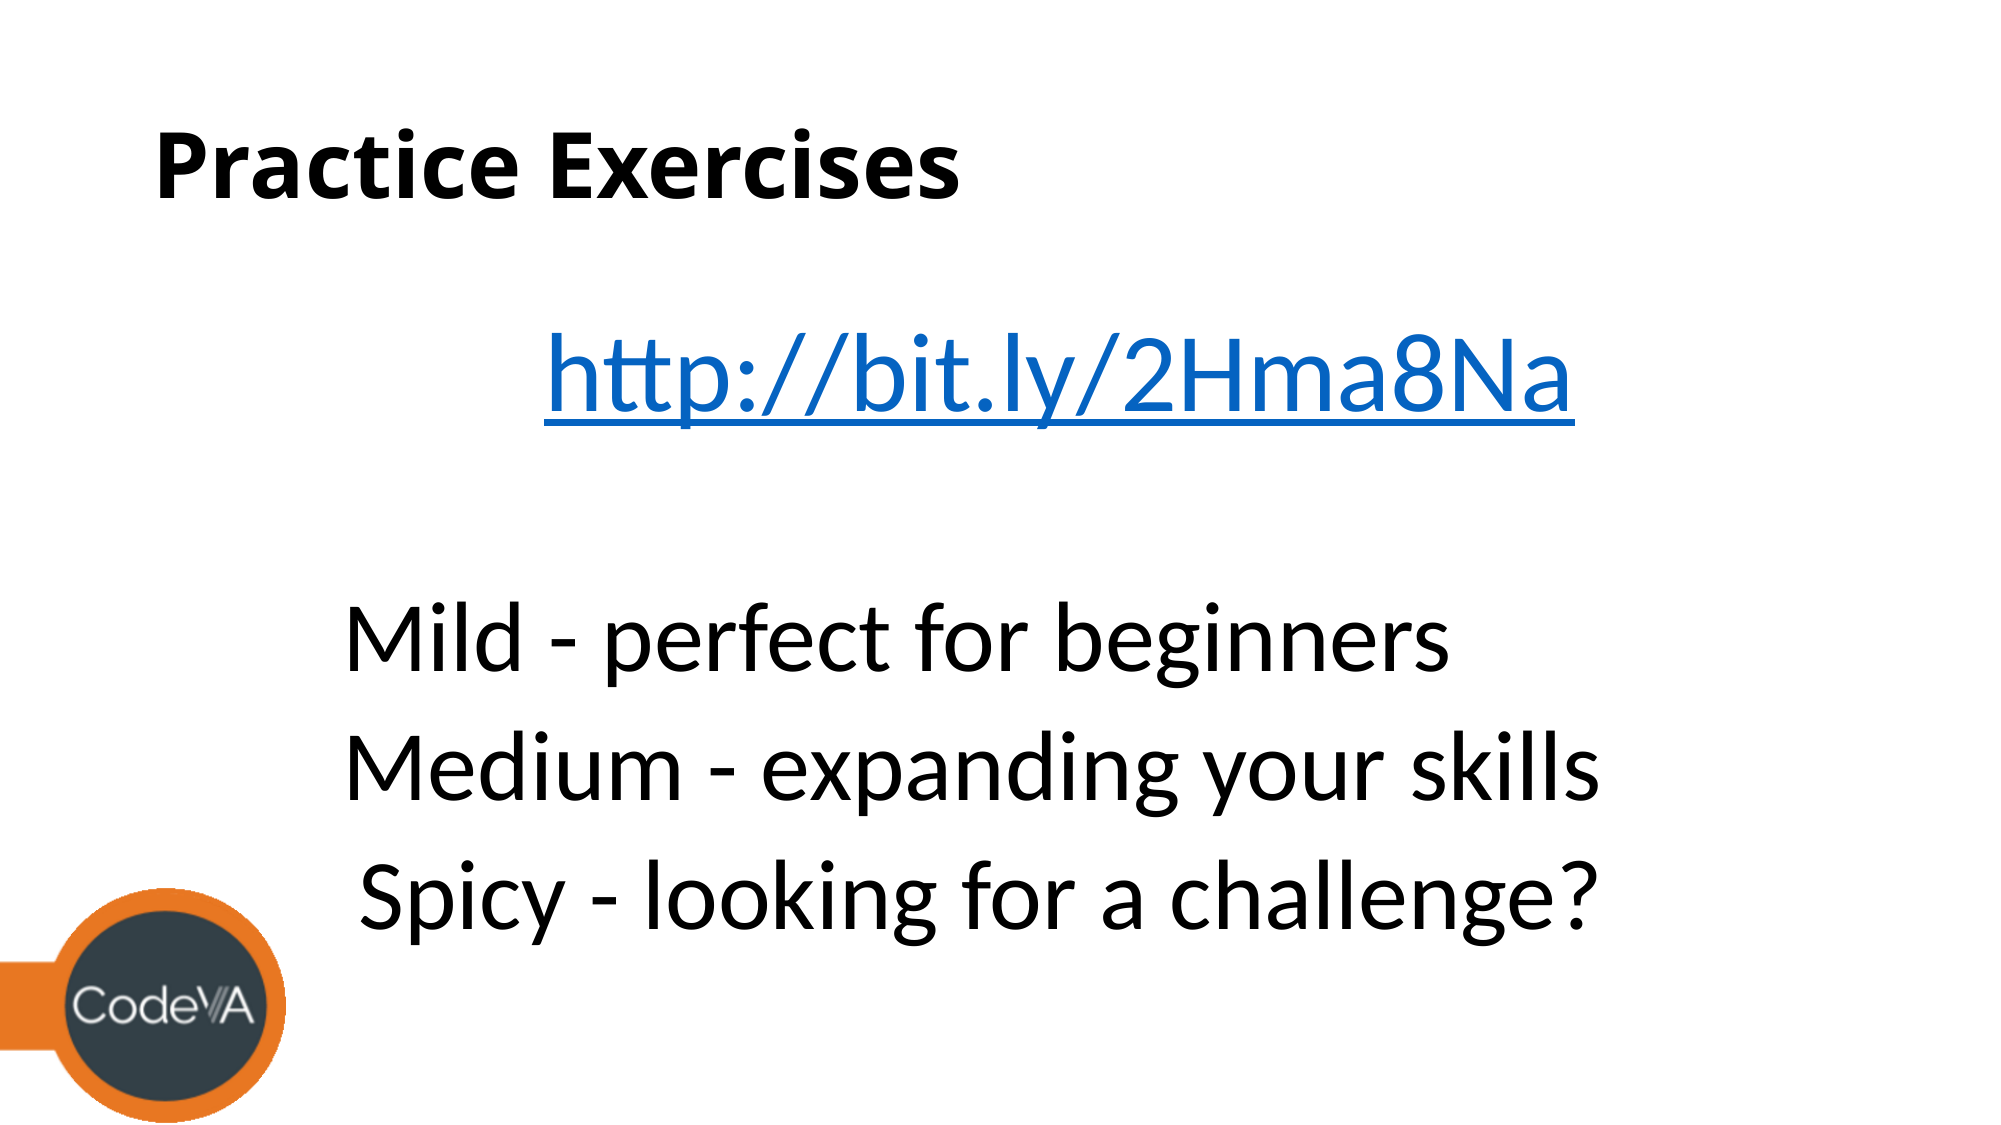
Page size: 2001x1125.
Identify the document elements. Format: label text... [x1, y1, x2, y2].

picture [0, 885, 286, 1125]
title Practice Exercises [137, 59, 1863, 278]
list http://bit.ly/2Hma8Na Mild - perfect for beginners Medium - expanding your skills Spicy - looking for a challenge? [298, 299, 1863, 1014]
